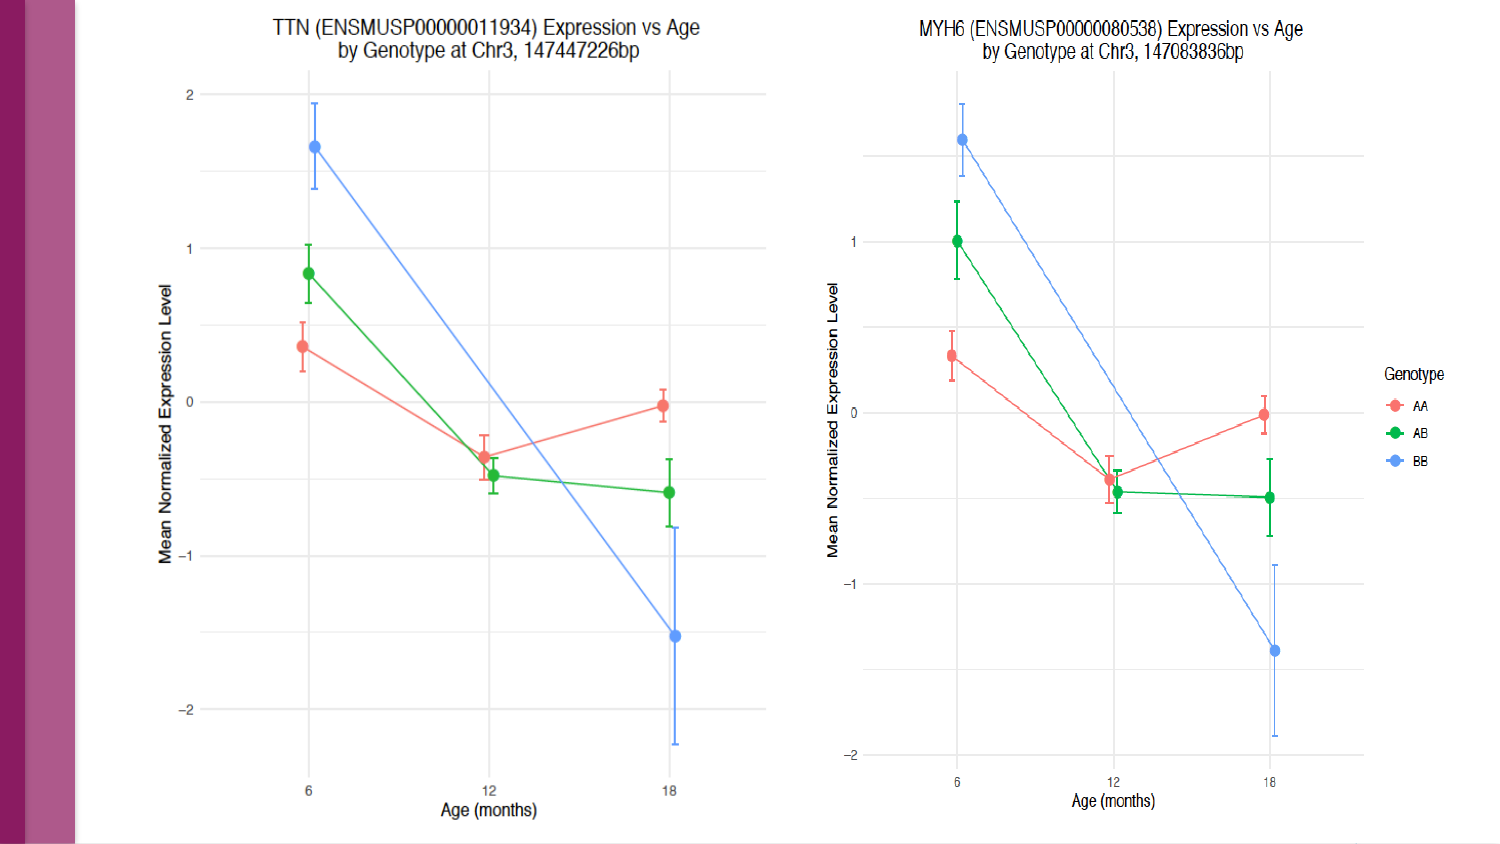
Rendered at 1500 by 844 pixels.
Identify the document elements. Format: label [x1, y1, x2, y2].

picture [820, 12, 1459, 822]
picture [143, 12, 767, 832]
